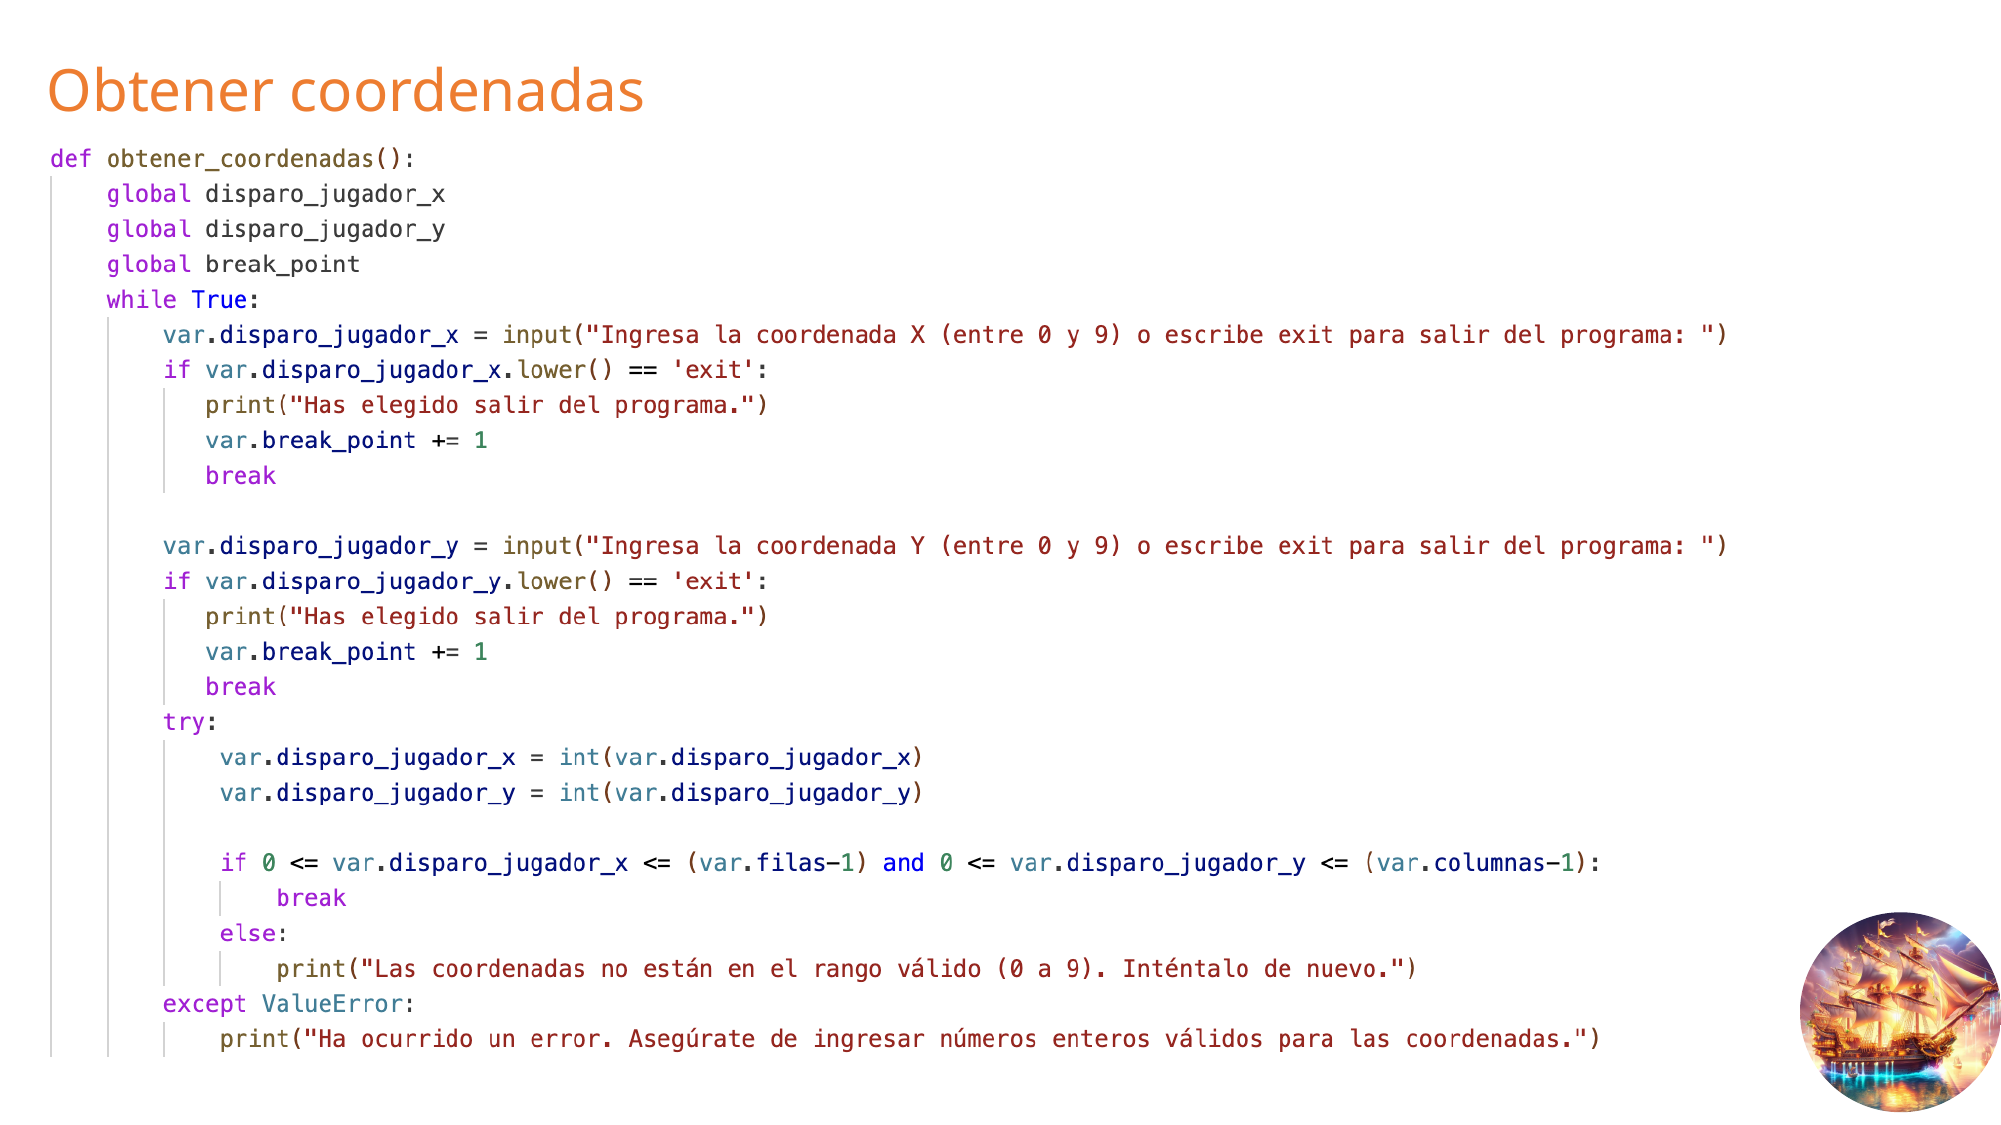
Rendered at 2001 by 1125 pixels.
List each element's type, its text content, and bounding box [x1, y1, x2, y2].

picture [1799, 912, 2001, 1113]
picture [31, 131, 1745, 1072]
text_box Obtener coordenadas [32, 53, 1975, 153]
